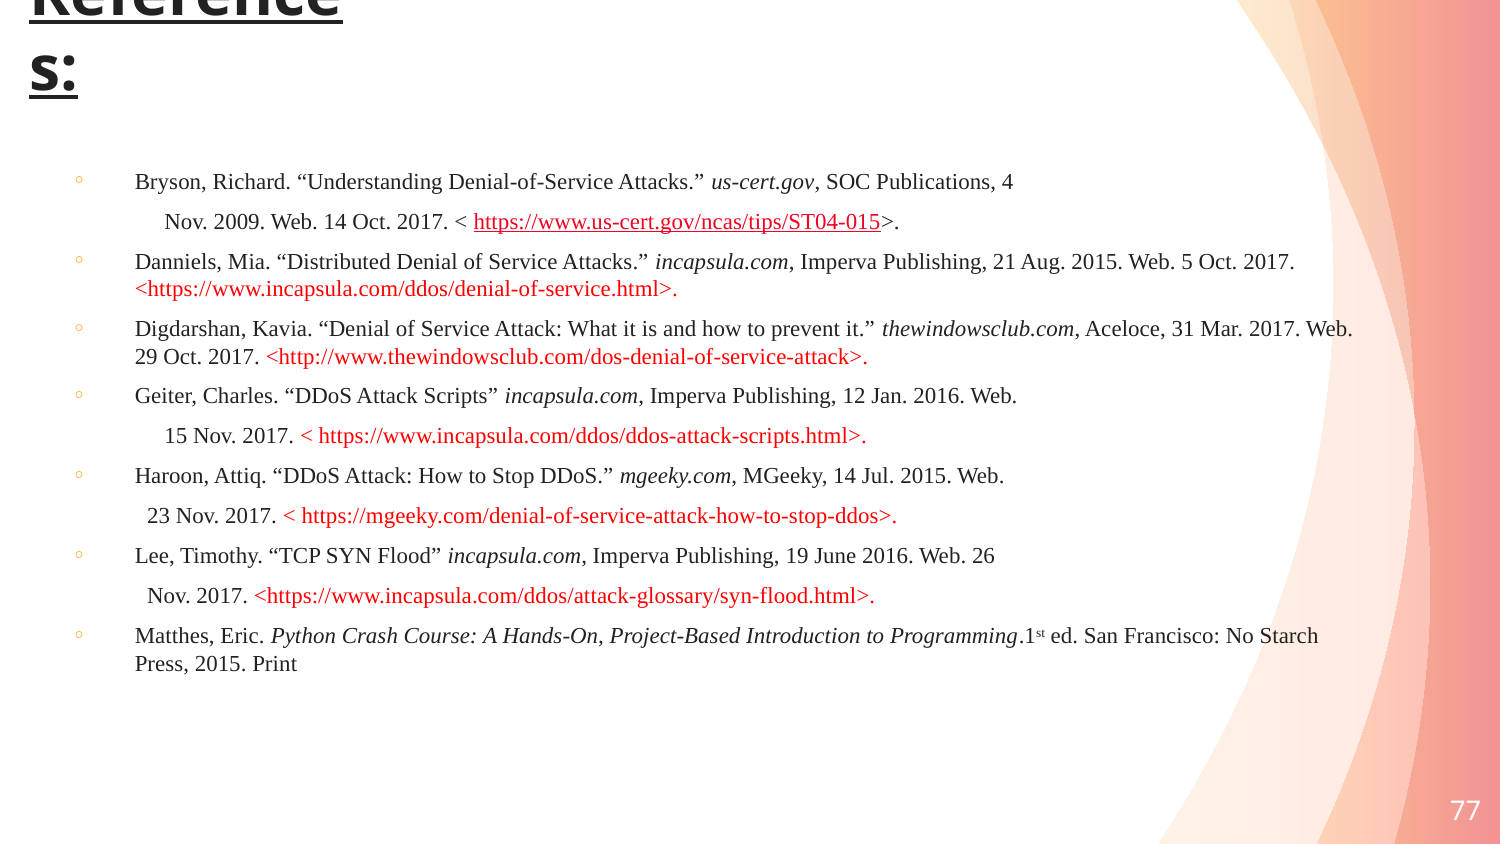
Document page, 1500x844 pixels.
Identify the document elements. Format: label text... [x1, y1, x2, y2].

slide_number 77 [1391, 779, 1482, 844]
title References: [29, 26, 346, 103]
list Bryson, Richard. “Understanding Denial-of-Service Attacks.” us-cert.gov, SOC Publications, 4 Nov. 2009. Web. 14 Oct. 2017. < https://www.us-cert.gov/ncas/tips/ST04-015>. Danniels, Mia. “Distributed Denial of Service Attacks.” incapsula.com, Imperva Publishing, 21 Aug. 2015. Web. 5 Oct. 2017. <https://www.incapsula.com/ddos/denial-of-service.html>. Digdarshan, Kavia. “Denial of Service Attack: What it is and how to prevent it.” thewindowsclub.com, Aceloce, 31 Mar. 2017. Web. 29 Oct. 2017. <http://www.thewindowsclub.com/dos-denial-of-service-attack>. Geiter, Charles. “DDoS Attack Scripts” incapsula.com, Imperva Publishing, 12 Jan. 2016. Web. 15 Nov. 2017. < https://www.incapsula.com/ddos/ddos-attack-scripts.html>. Haroon, Attiq. “DDoS Attack: How to Stop DDoS.” mgeeky.com, MGeeky, 14 Jul. 2015. Web. 23 Nov. 2017. < https://mgeeky.com/denial-of-service-attack-how-to-stop-ddos>. Lee, Timothy. “TCP SYN Flood” incapsula.com, Imperva Publishing, 19 June 2016. Web. 26 Nov. 2017. <https://www.incapsula.com/ddos/attack-glossary/syn-flood.html>. Matthes, Eric. Python Crash Course: A Hands-On, Project-Based Introduction to Programming.1st ed. San Francisco: No Starch Press, 2015. Print [59, 166, 1368, 763]
